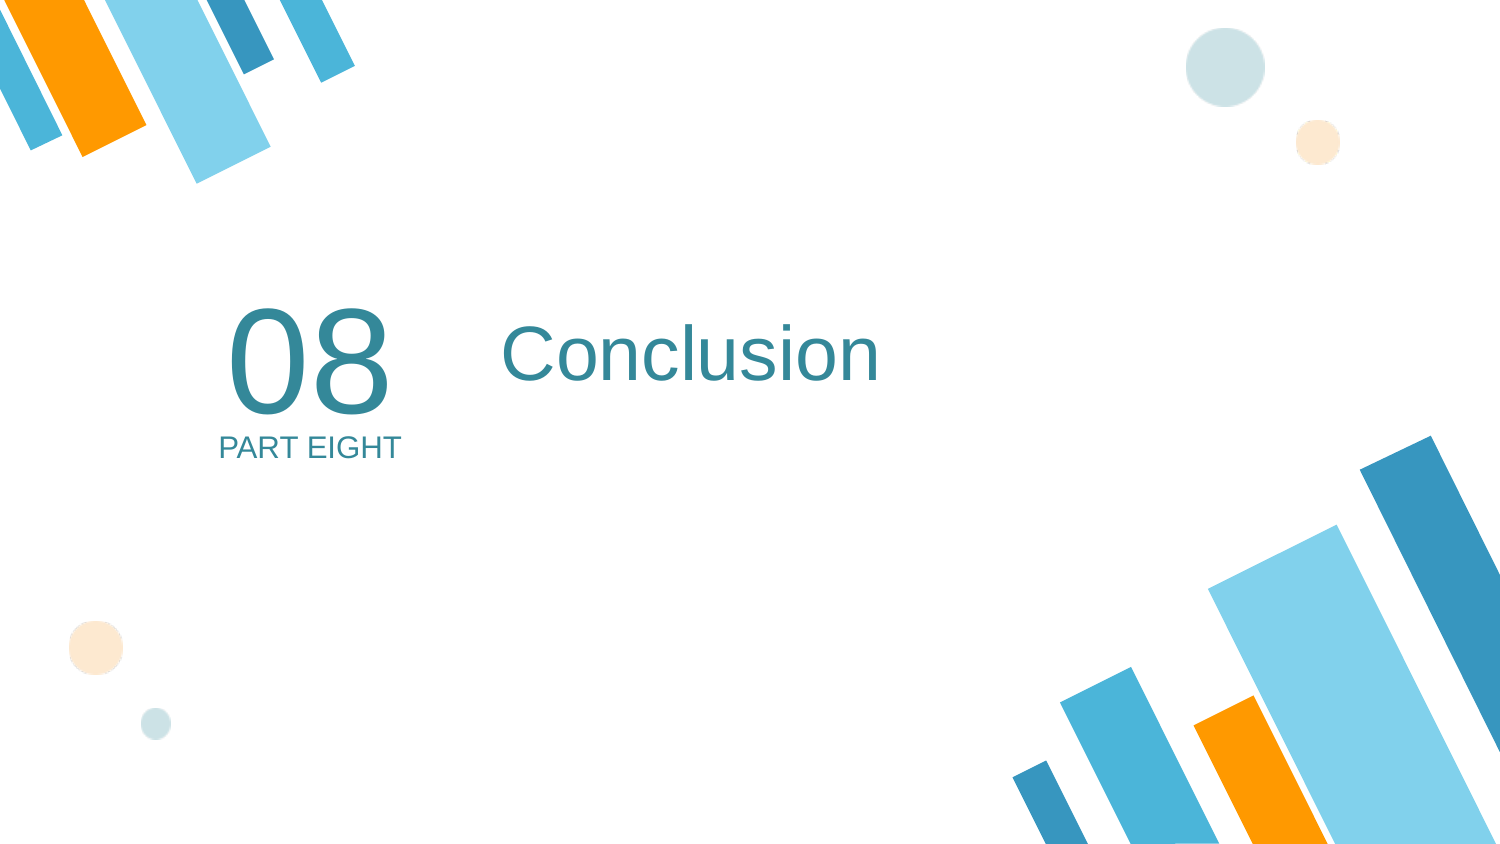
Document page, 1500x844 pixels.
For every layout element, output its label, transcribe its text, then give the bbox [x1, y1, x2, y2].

picture [69, 621, 123, 675]
text_box PART EIGHT [207, 421, 419, 472]
text_box Conclusion [489, 297, 1316, 412]
text_box 08 [215, 258, 428, 452]
picture [1295, 120, 1341, 165]
picture [1186, 28, 1265, 108]
picture [140, 708, 171, 741]
